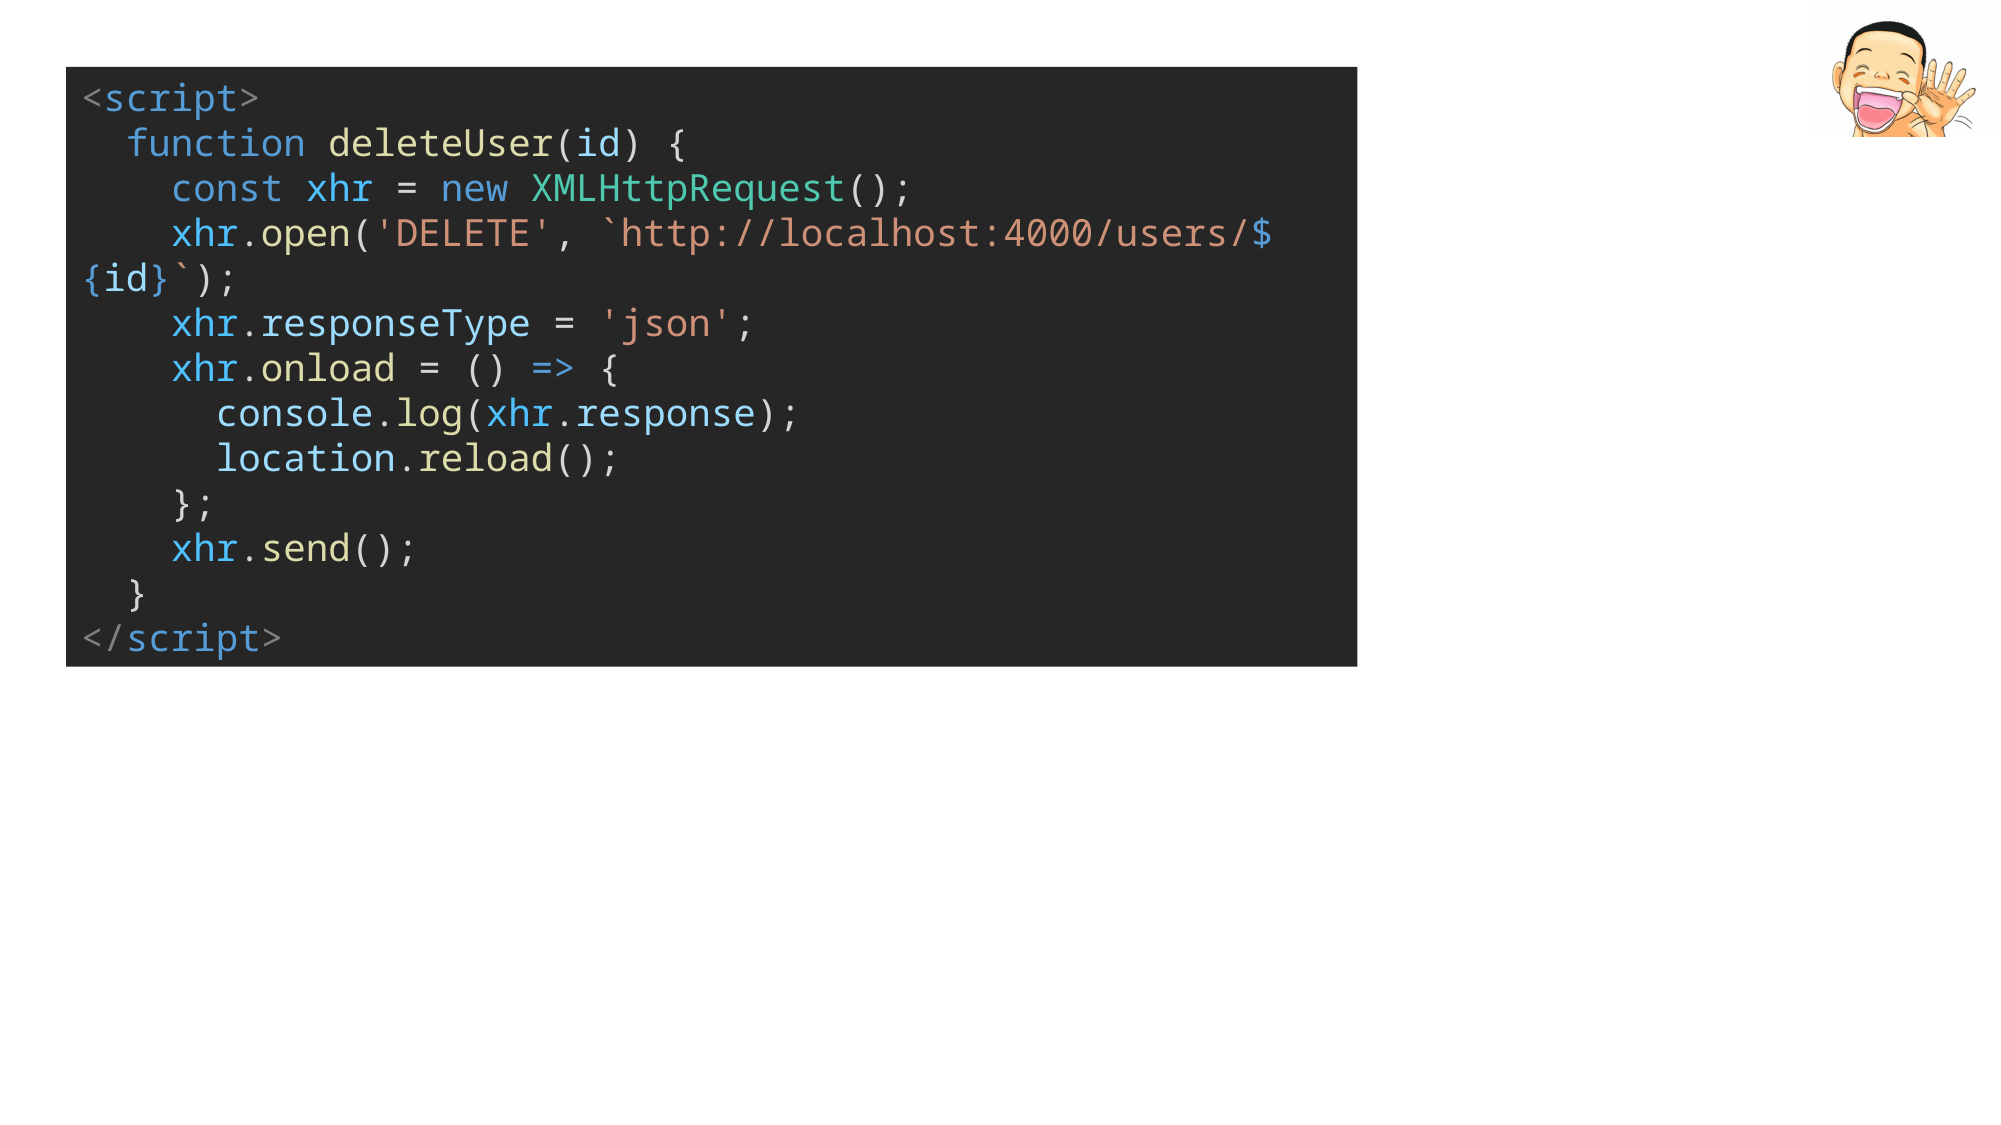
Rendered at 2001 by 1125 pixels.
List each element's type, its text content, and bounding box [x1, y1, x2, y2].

text_box <script> function deleteUser(id) { const xhr = new XMLHttpRequest(); xhr.open('DELETE', `http://localhost:4000/users/${id}`); xhr.responseType = 'json'; xhr.onload = () => { console.log(xhr.response); location.reload(); }; xhr.send(); } </script> [66, 66, 1358, 667]
picture [1808, 0, 2000, 137]
